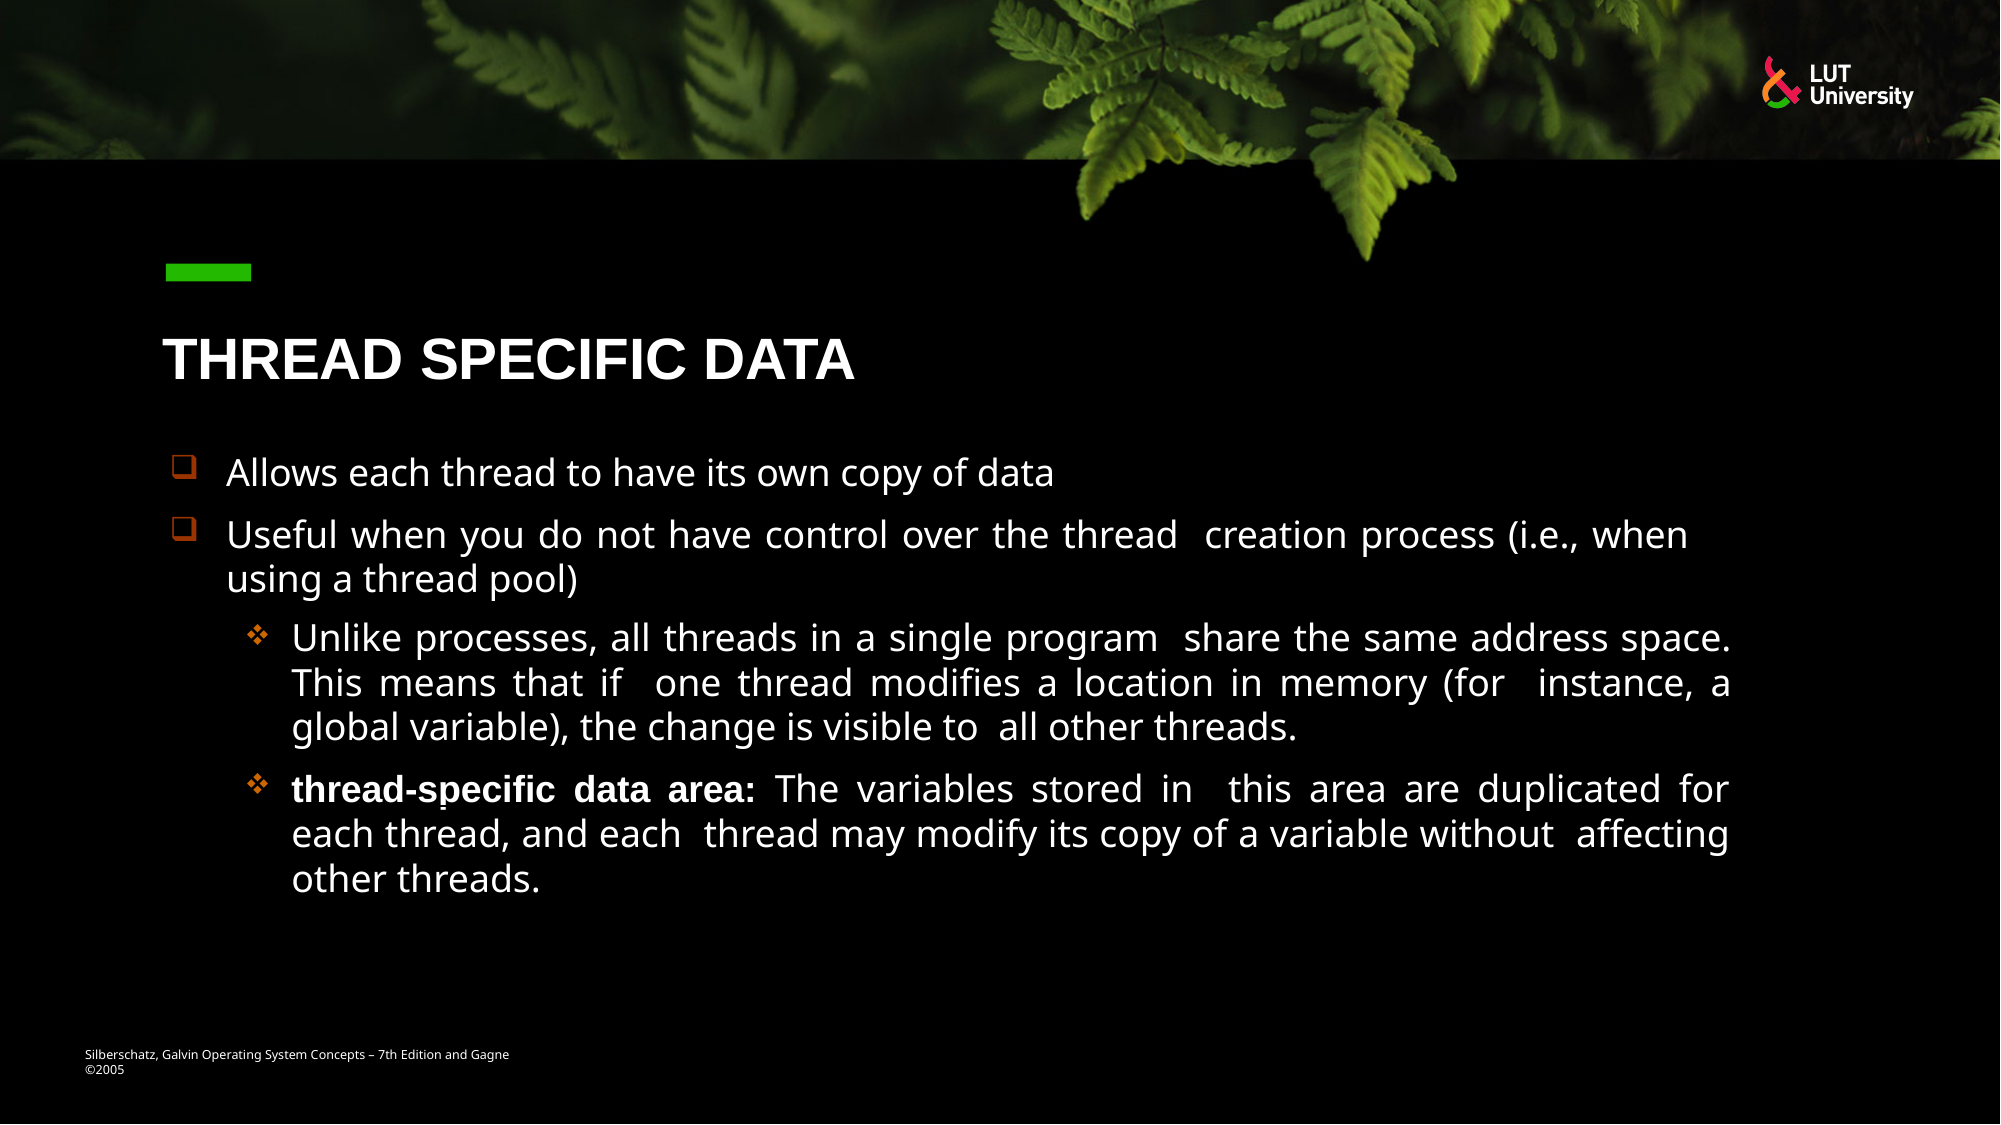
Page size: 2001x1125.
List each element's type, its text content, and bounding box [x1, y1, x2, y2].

text_box Allows each thread to have its own copy of data Useful when you do not have control over the thread creation process (i.e., when using a thread pool) Unlike processes, all threads in a single program share the same address space. This means that if one thread modifies a location in memory (for instance, a global variable), the change is visible to all other threads. thread-specific data area: The variables stored in this area are duplicated for each thread, and each thread may modify its copy of a variable without affecting other threads. [167, 432, 1733, 900]
title Thread Specific Data [147, 321, 1873, 399]
picture [0, 0, 2000, 1124]
text_box Silberschatz, Galvin Operating System Concepts – 7th Edition and Gagne ©2005 [70, 1039, 552, 1084]
